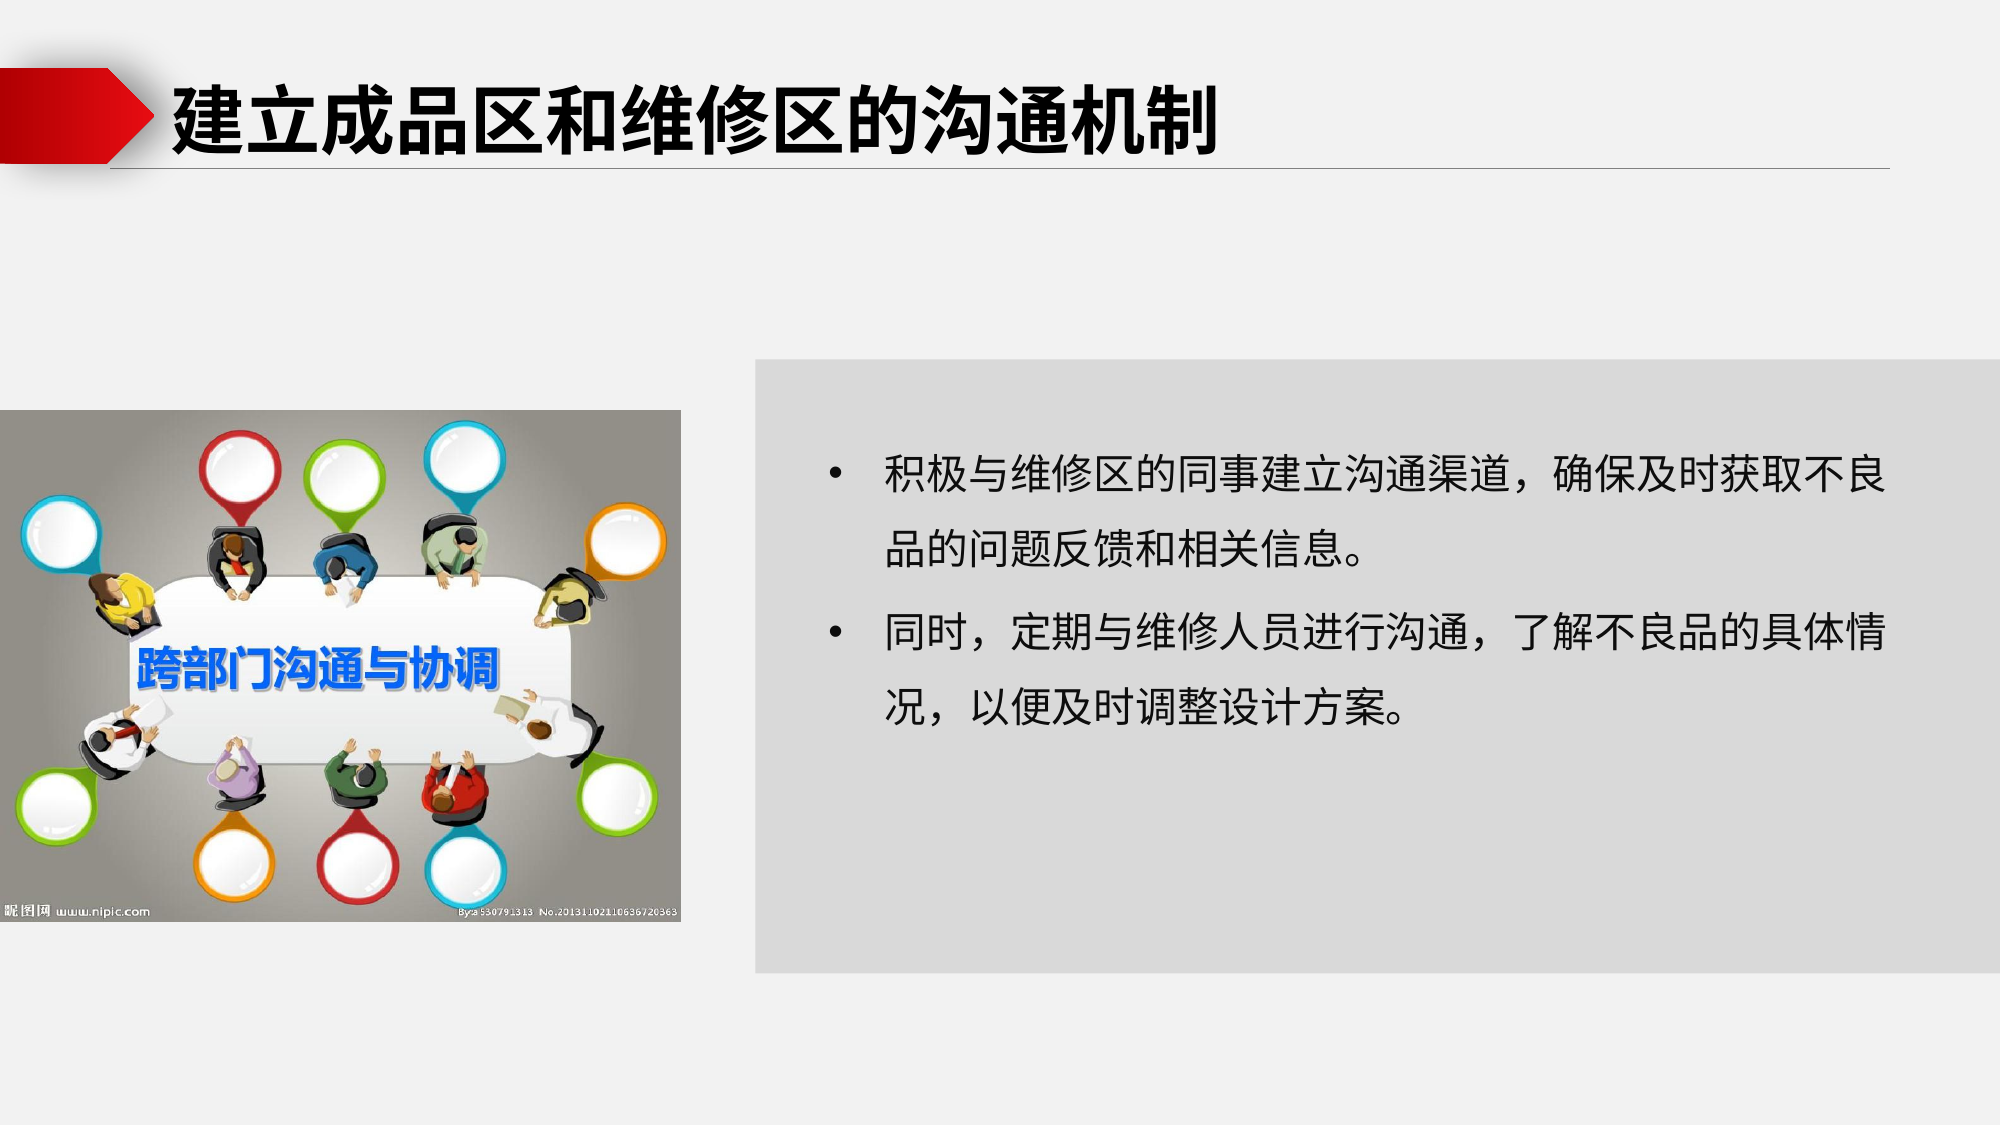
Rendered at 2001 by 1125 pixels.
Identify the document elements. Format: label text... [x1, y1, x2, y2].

text_box 建立成品区和维修区的沟通机制 [156, 65, 1236, 171]
text_box [754, 358, 2000, 974]
picture [0, 410, 681, 922]
text_box 积极与维修区的同事建立沟通渠道，确保及时获取不良品的问题反馈和相关信息。 同时，定期与维修人员进行沟通，了解不良品的具体情况，以便及时调整设计方案。 [813, 415, 1933, 739]
